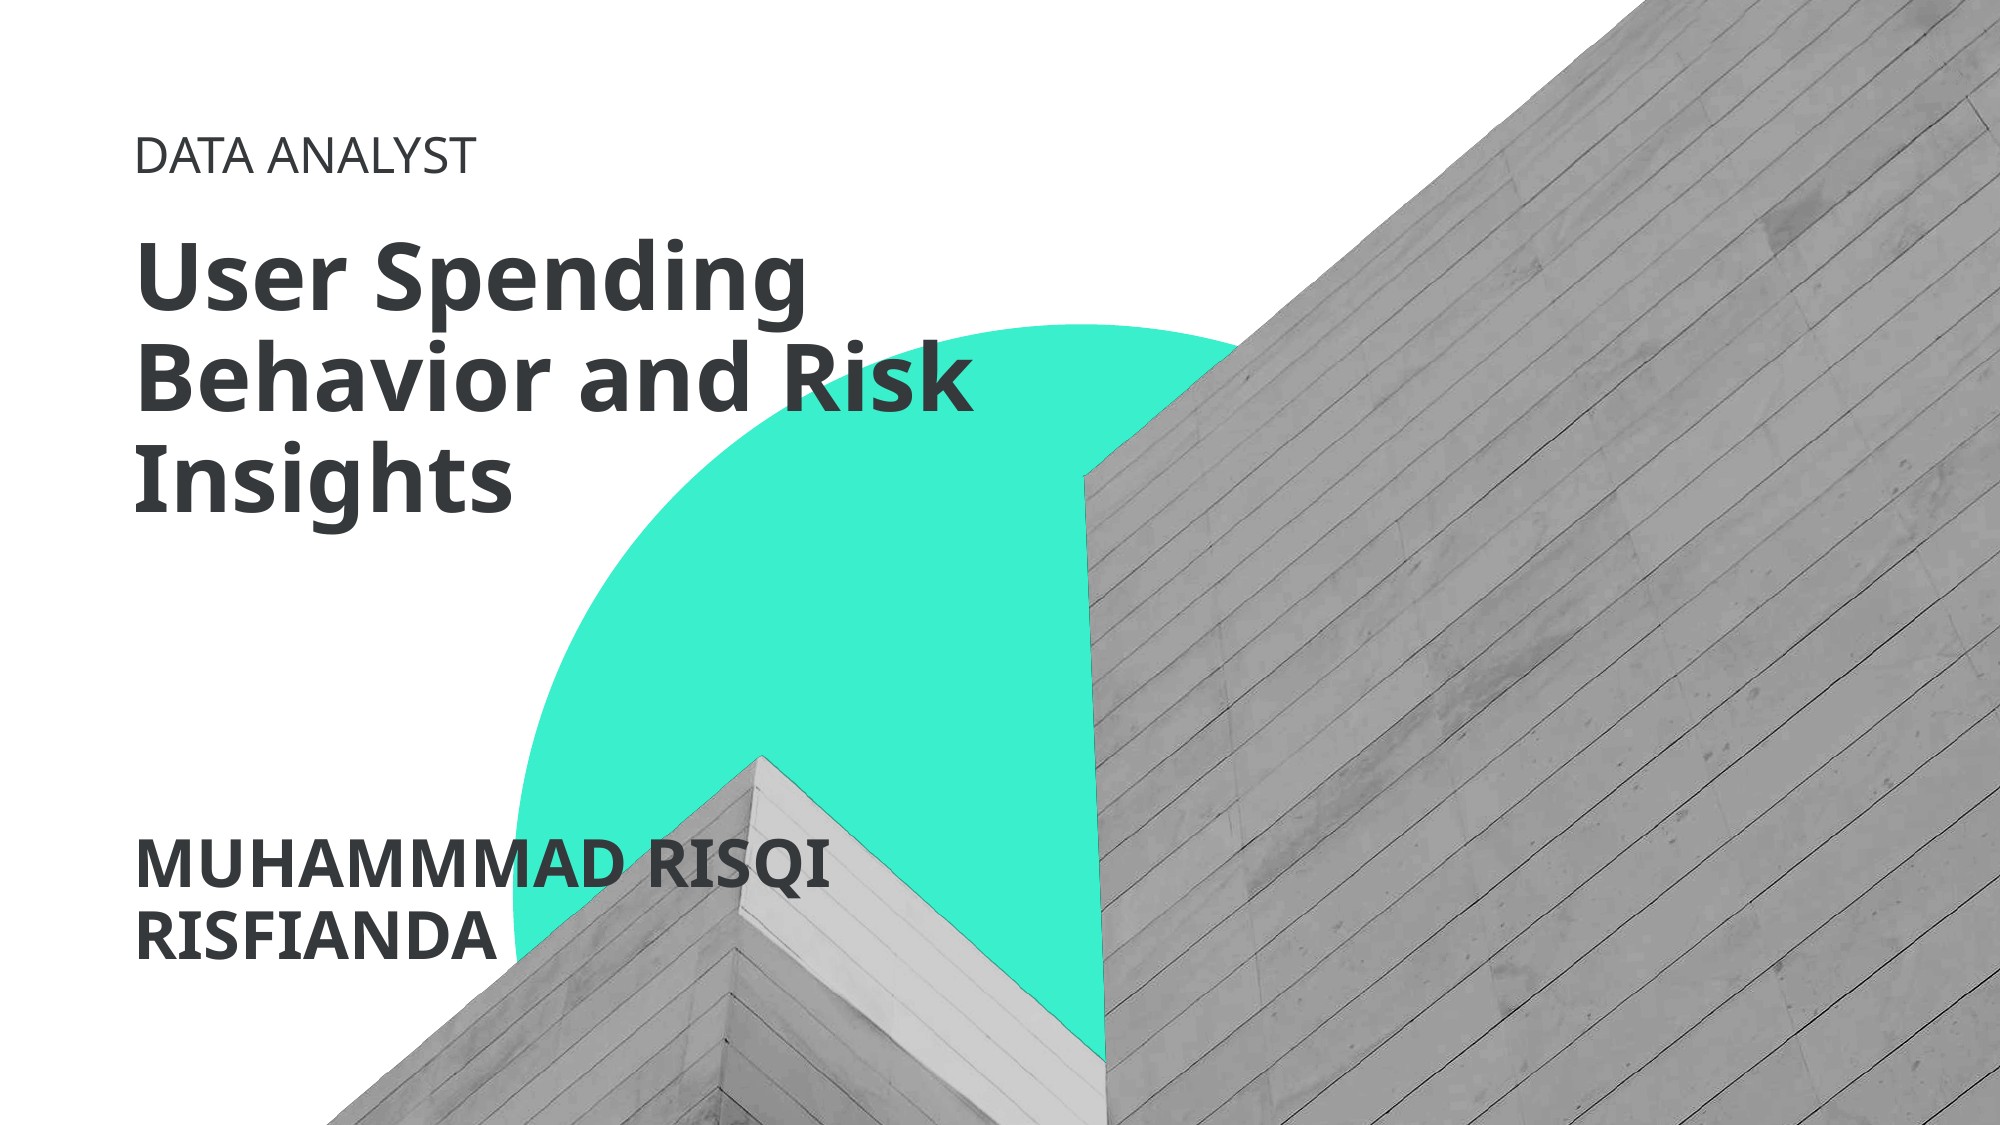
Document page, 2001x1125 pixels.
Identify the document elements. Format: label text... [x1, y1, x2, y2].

picture [124, 0, 2000, 1125]
title User Spending Behavior and Risk Insights MUHAMMMAD RISQI RISFIANDA [133, 229, 1243, 1053]
subtitle DATA ANALYST [133, 68, 1351, 214]
